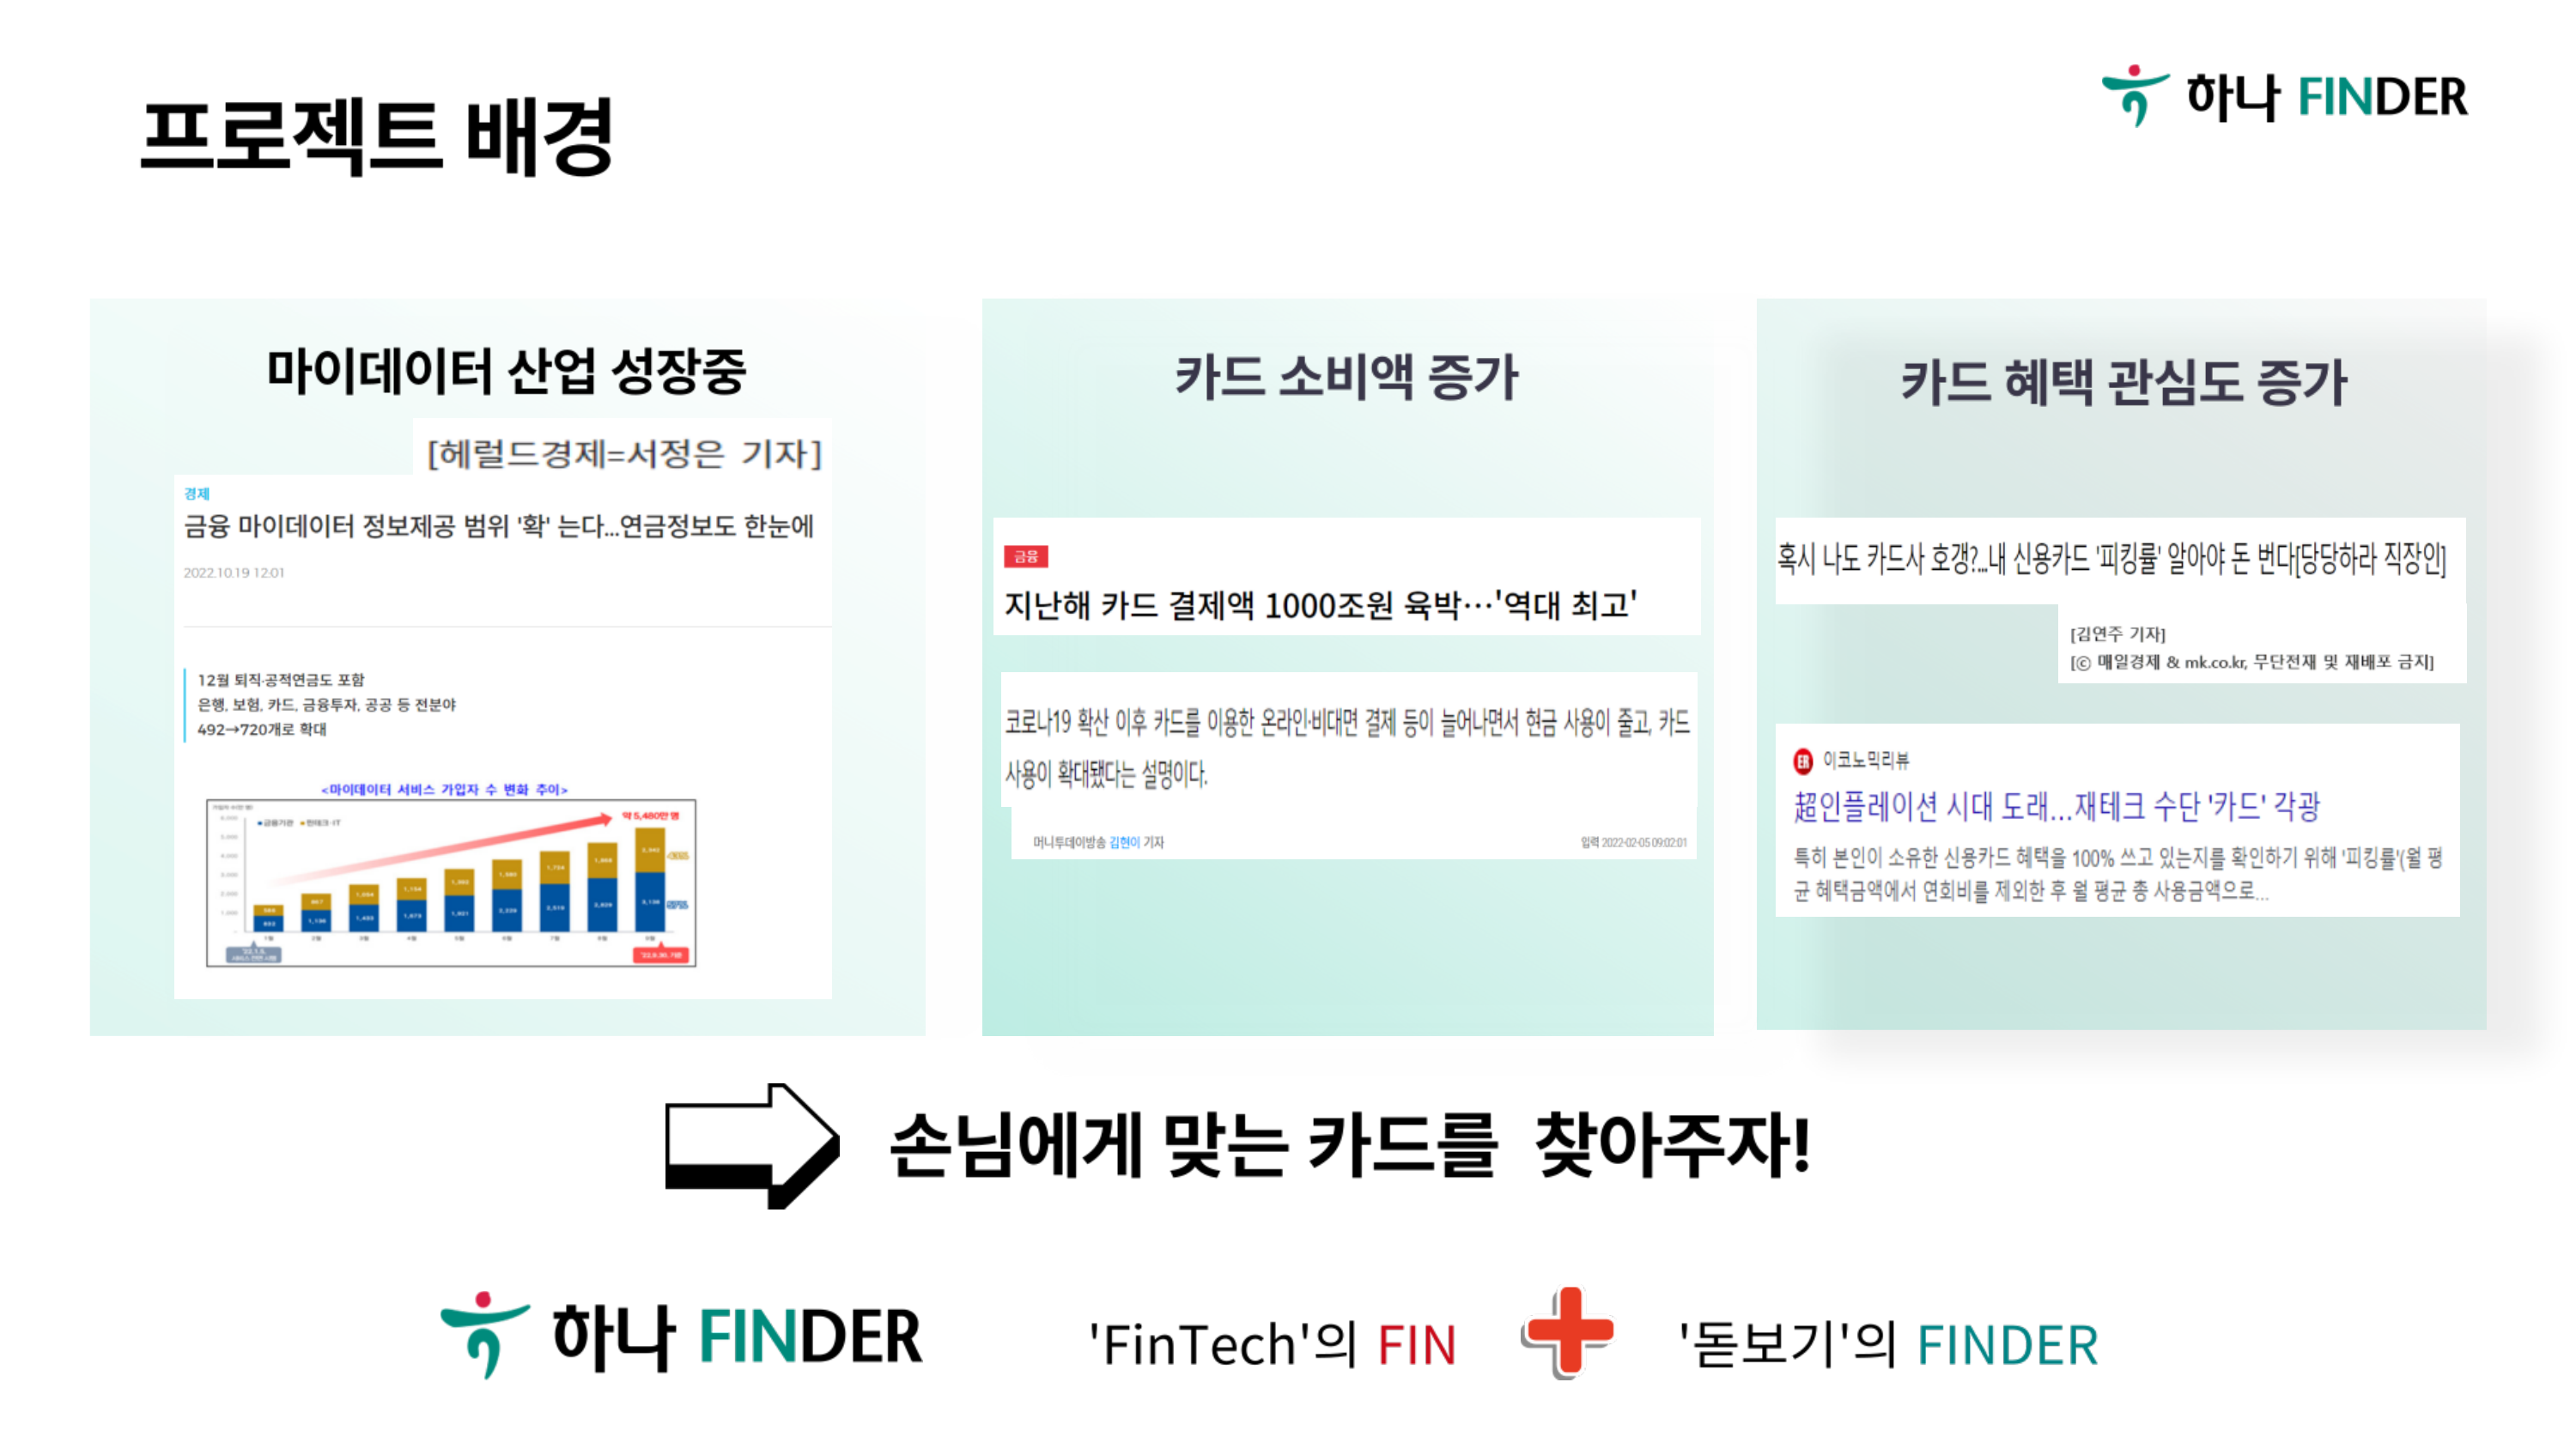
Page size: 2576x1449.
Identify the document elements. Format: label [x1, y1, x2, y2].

text_box [413, 418, 832, 480]
text_box [174, 475, 832, 1000]
text_box [2058, 603, 2467, 683]
text_box [1521, 1283, 1619, 1380]
text_box [1776, 518, 2467, 604]
text_box [978, 300, 1716, 1034]
picture [982, 333, 1544, 433]
picture [683, 0, 2576, 1426]
text_box [665, 1083, 766, 1210]
text_box [1776, 724, 2461, 917]
text_box [138, 249, 877, 1086]
picture [0, 0, 682, 1413]
text_box [440, 1291, 923, 1380]
picture [143, 327, 773, 420]
text_box [1012, 813, 1697, 860]
text_box [1755, 299, 2488, 1029]
text_box [1001, 672, 1698, 807]
text_box [2101, 64, 2469, 128]
text_box [993, 518, 1701, 636]
